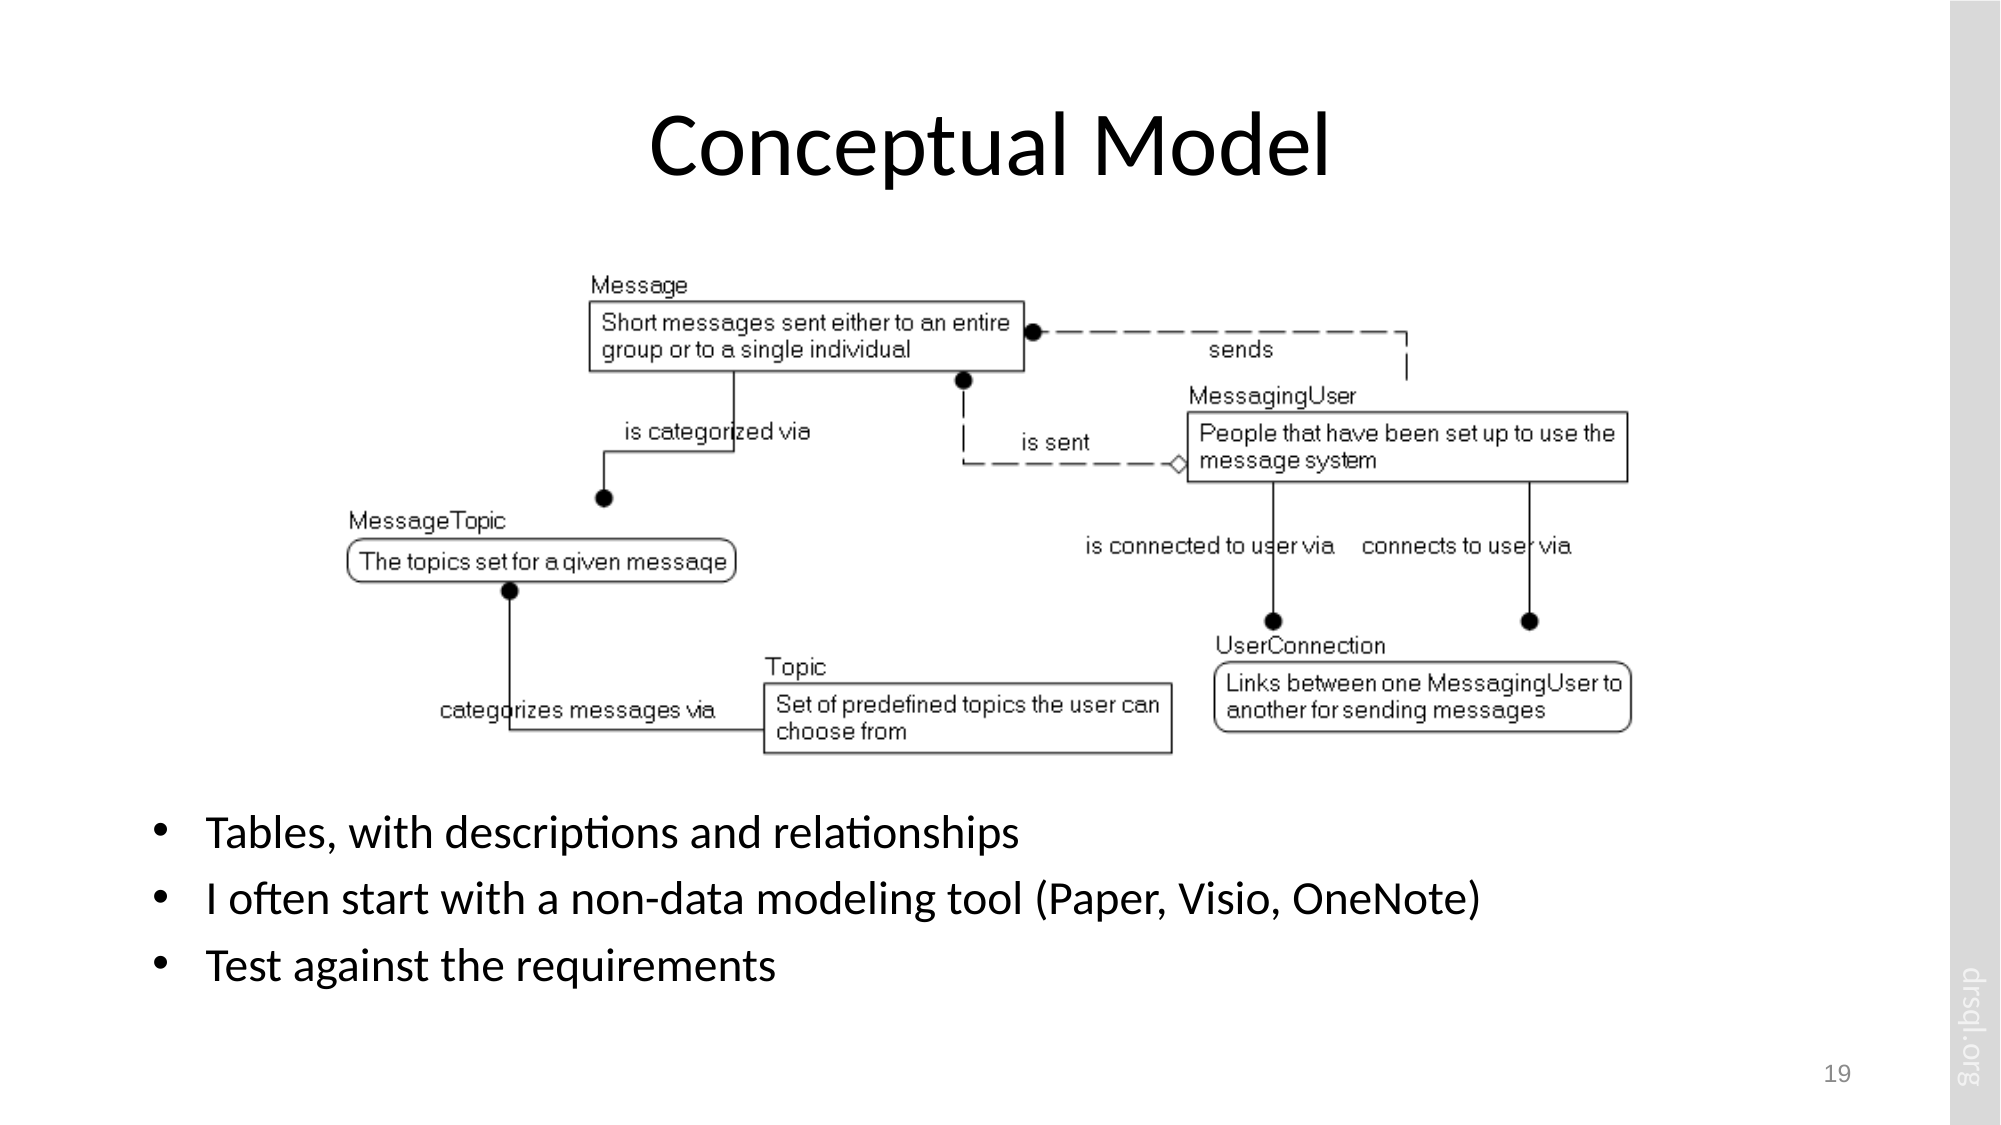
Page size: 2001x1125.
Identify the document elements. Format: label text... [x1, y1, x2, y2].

slide_number 19 [1433, 1042, 1867, 1103]
text_box Tables, with descriptions and relationships I often start with a non-data modeling tool (Paper, Visio, OneNote) Test against the requirements [137, 793, 1825, 1000]
title Conceptual Model [99, 45, 1884, 233]
picture [324, 249, 1676, 804]
